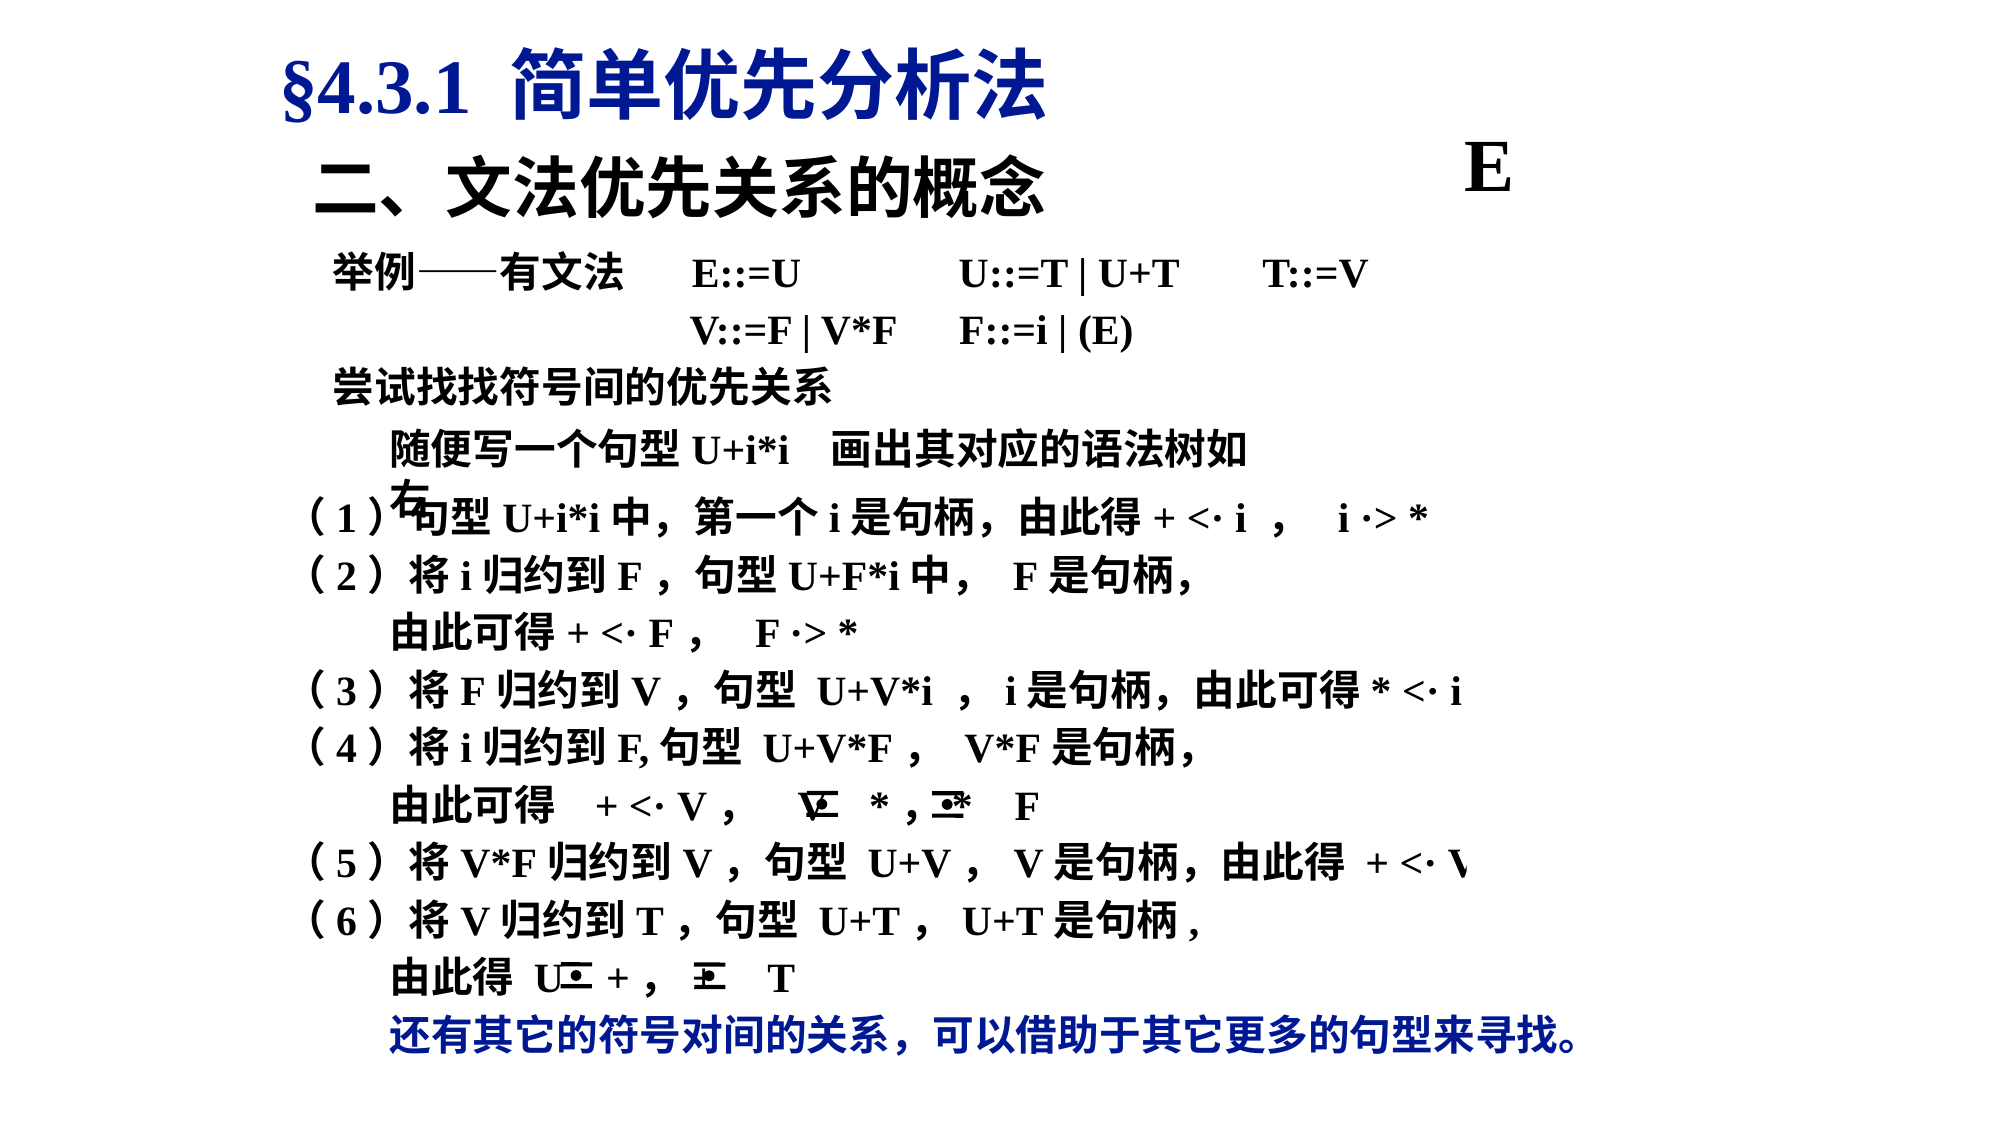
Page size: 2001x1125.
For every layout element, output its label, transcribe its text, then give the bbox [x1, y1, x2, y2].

text_box 二、文法优先关系的概念 [297, 98, 1062, 233]
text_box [1337, 109, 1748, 948]
text_box 举例——有文法 E::=U U::=T | U+T T::=V V::=F | V*F F::=i | (E) 尝试找找符号间的优先关系 [317, 230, 1337, 418]
text_box 随便写一个句型U+i*i 画出其对应的语法树如右 [374, 418, 1294, 530]
text_box [941, 798, 953, 810]
text_box [816, 798, 828, 810]
text_box （1）句型U+i*i中，第一个i是句柄，由此得+ <· i ， i ·> * （2）将i归约到F，句型U+F*i中， F是句柄， 由此可得+ <· F， F ·> * （3）将F归约到V，句型 U+V*i ，i是句柄，由此可得* <· i （4）将i归约到F,句型 U+V*F， V*F是句柄， 由此可得 + <· V， V *，* F （5）将V*F归约到V，句型 U+V，V是句柄，由此得 + <· V （6）将V归约到T，句型 U+T，U+T是句柄, 由此得 U +，+ T 还有其它的符号对间的关系，可以借助于其它更多的句型来寻找。 [269, 476, 1640, 1067]
text_box §4.3.1 简单优先分析法 [264, 10, 1715, 141]
text_box [703, 970, 715, 982]
text_box [570, 970, 582, 981]
